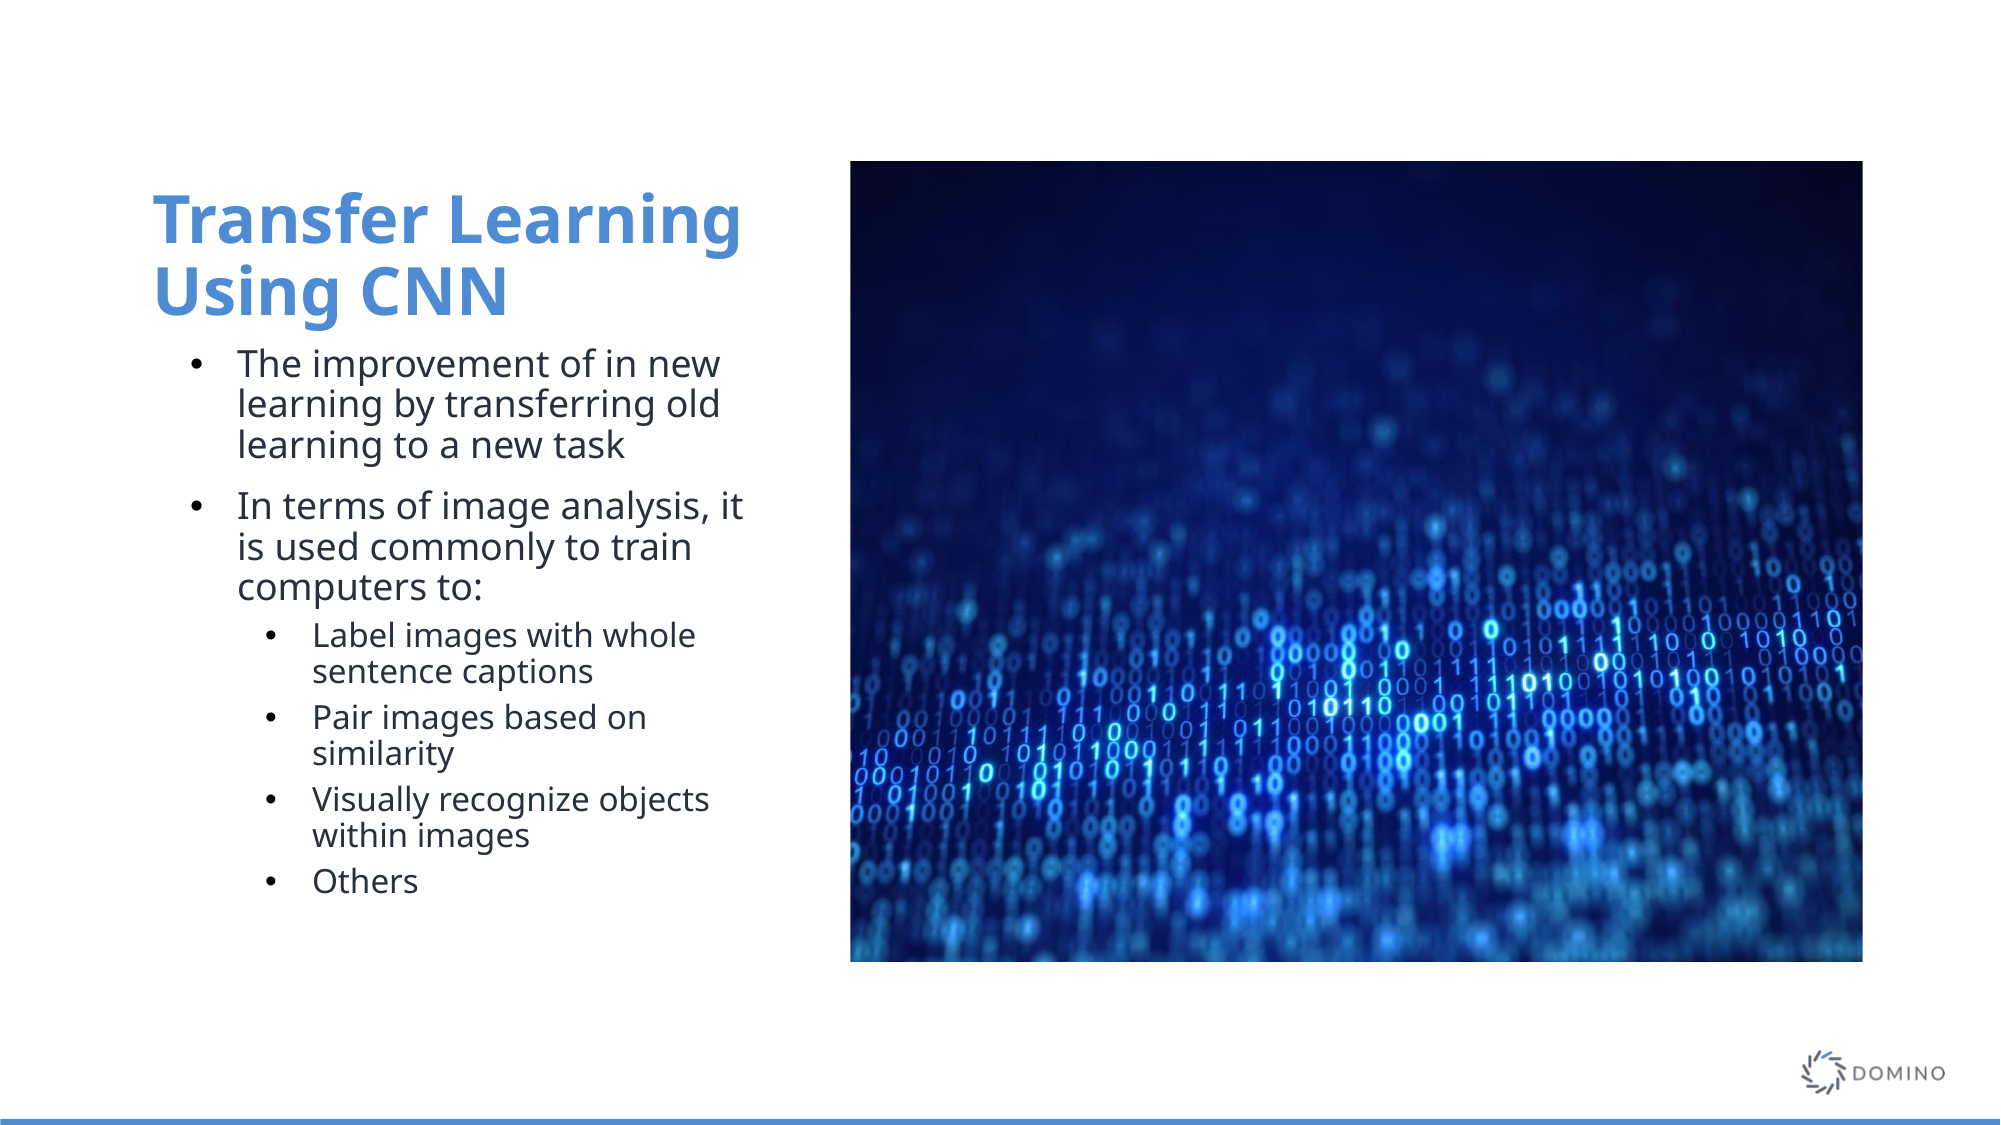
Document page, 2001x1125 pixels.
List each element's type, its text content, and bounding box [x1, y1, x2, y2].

picture [850, 161, 1863, 962]
title Transfer Learning Using CNN [137, 75, 783, 337]
picture [1801, 1050, 1945, 1095]
list The improvement of in new learning by transferring old learning to a new task In terms of image analysis, it is used commonly to train computers to: Label images with whole sentence captions Pair images based on similarity Visually recognize objects within images Others [137, 337, 783, 963]
